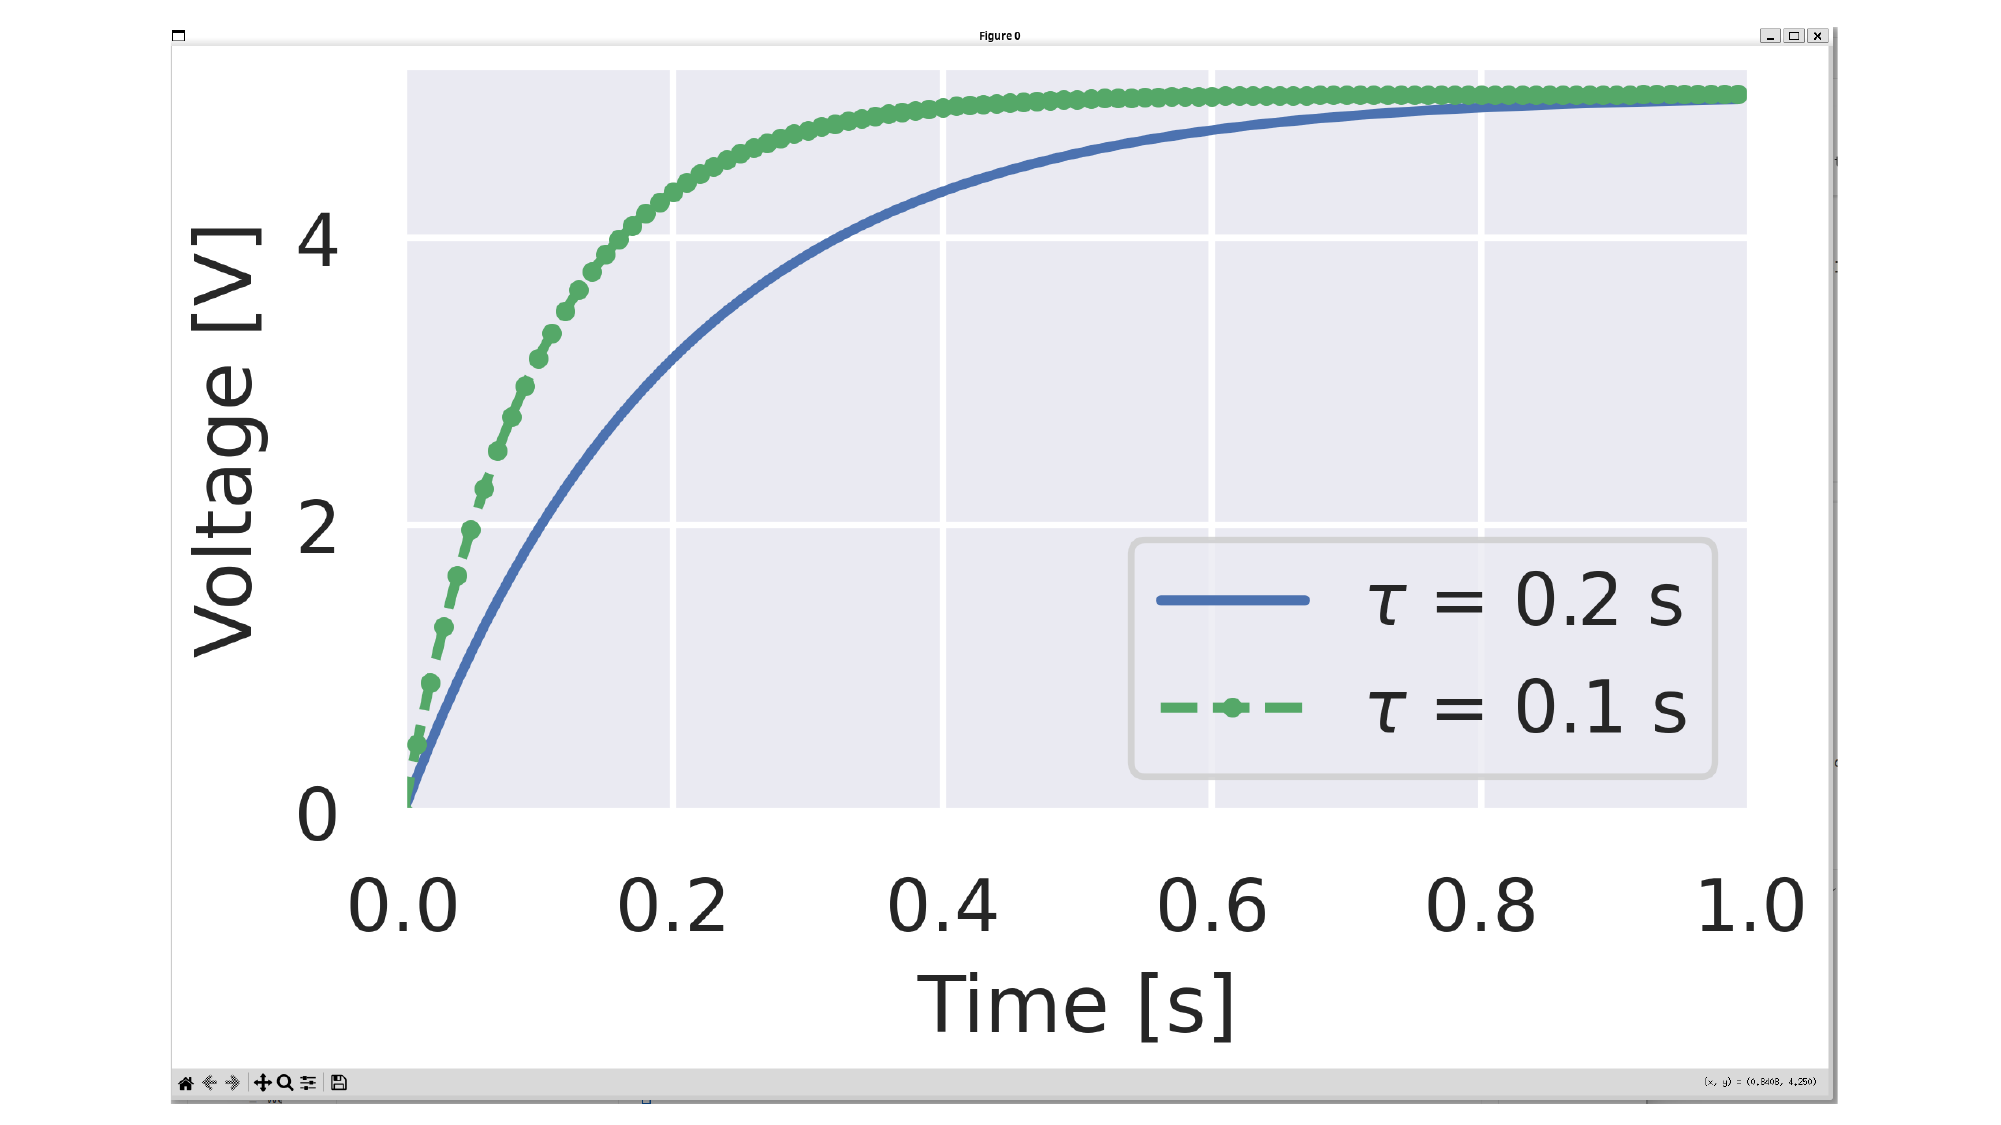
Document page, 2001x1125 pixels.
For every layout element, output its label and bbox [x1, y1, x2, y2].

picture [170, 26, 1839, 1104]
